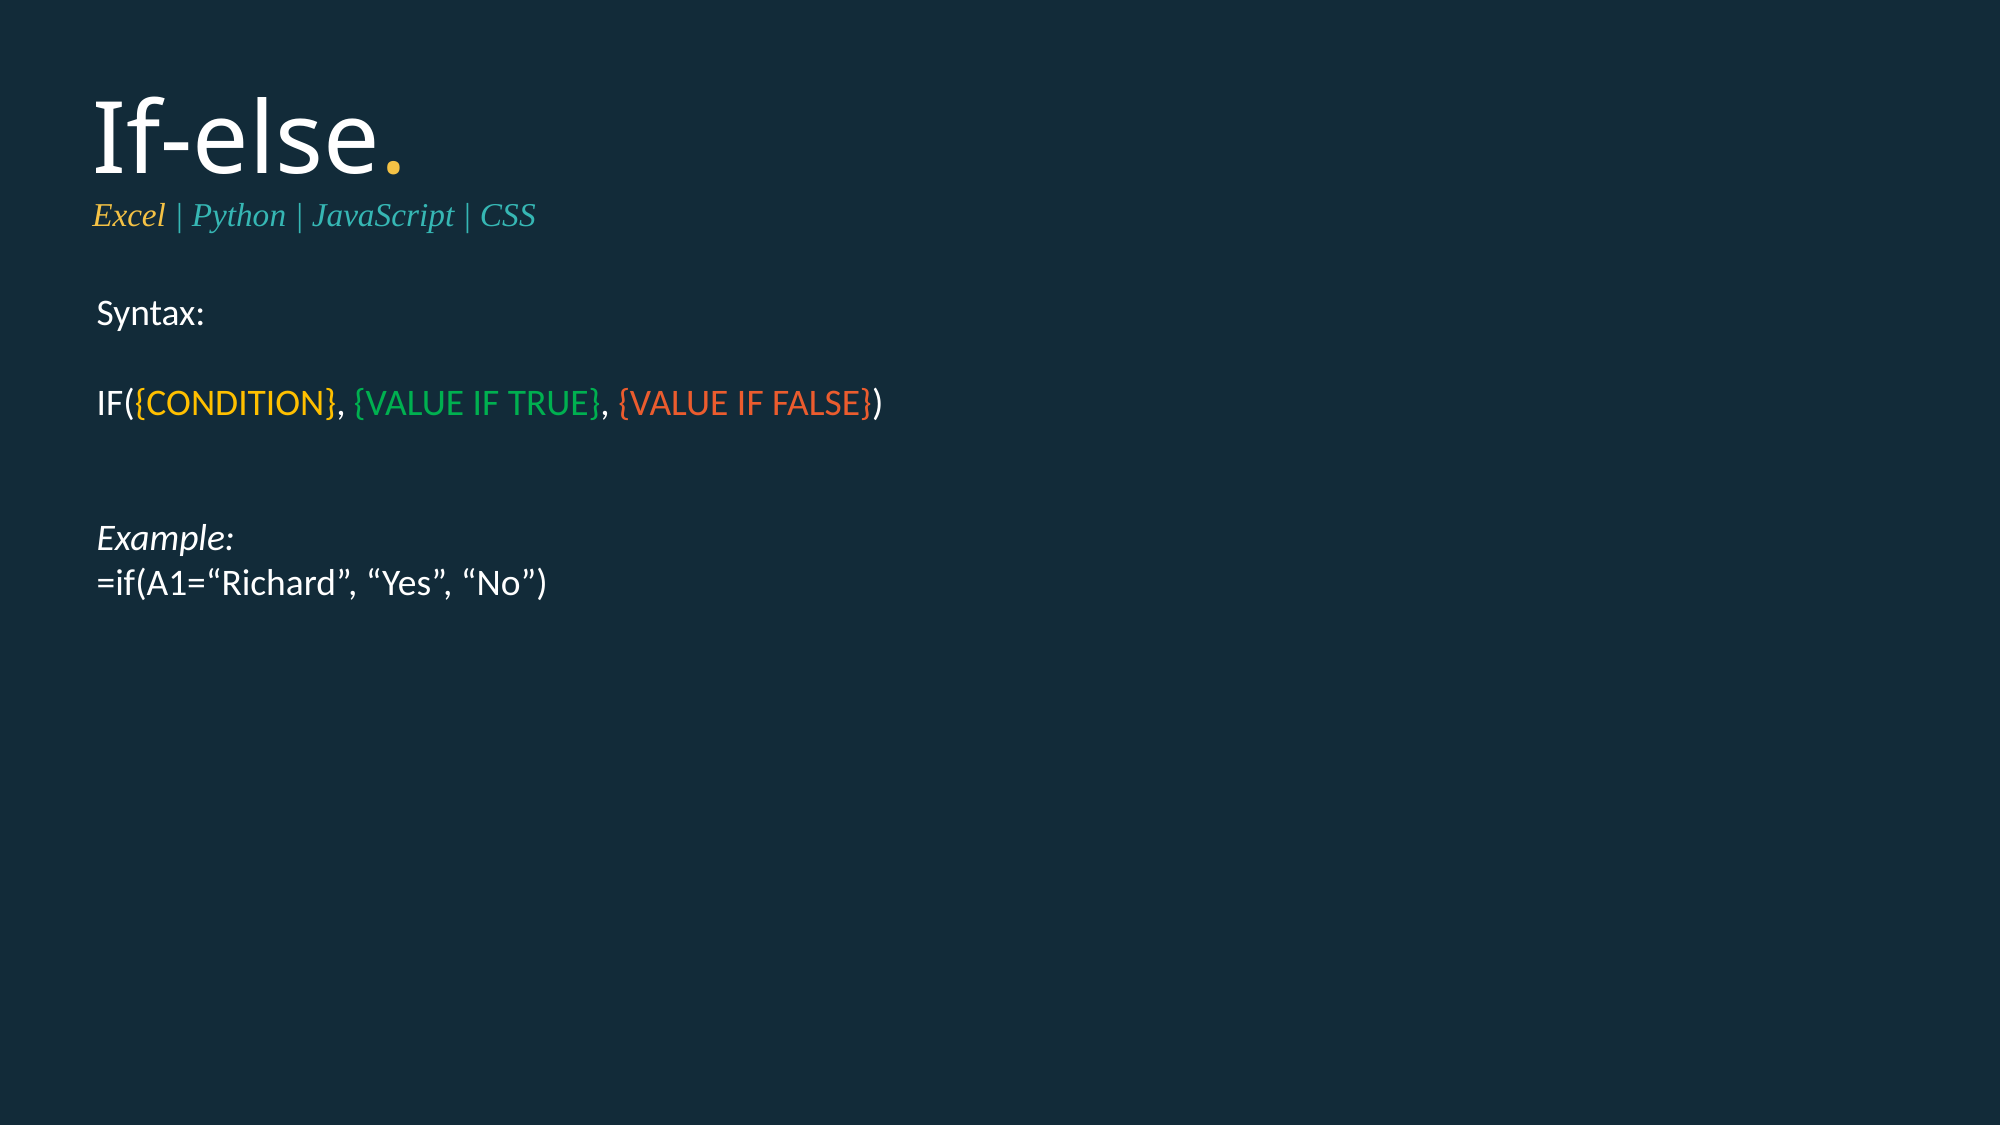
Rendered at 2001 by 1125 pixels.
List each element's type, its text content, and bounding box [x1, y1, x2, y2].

text_box [269, 209, 767, 280]
text_box Syntax: IF({CONDITION}, {VALUE IF TRUE}, {VALUE IF FALSE}) Example: =if(A1=“Richard”, “Yes”, “No”) [81, 280, 899, 701]
text_box If-else. Excel | Python | JavaScript | CSS [77, 66, 1401, 209]
